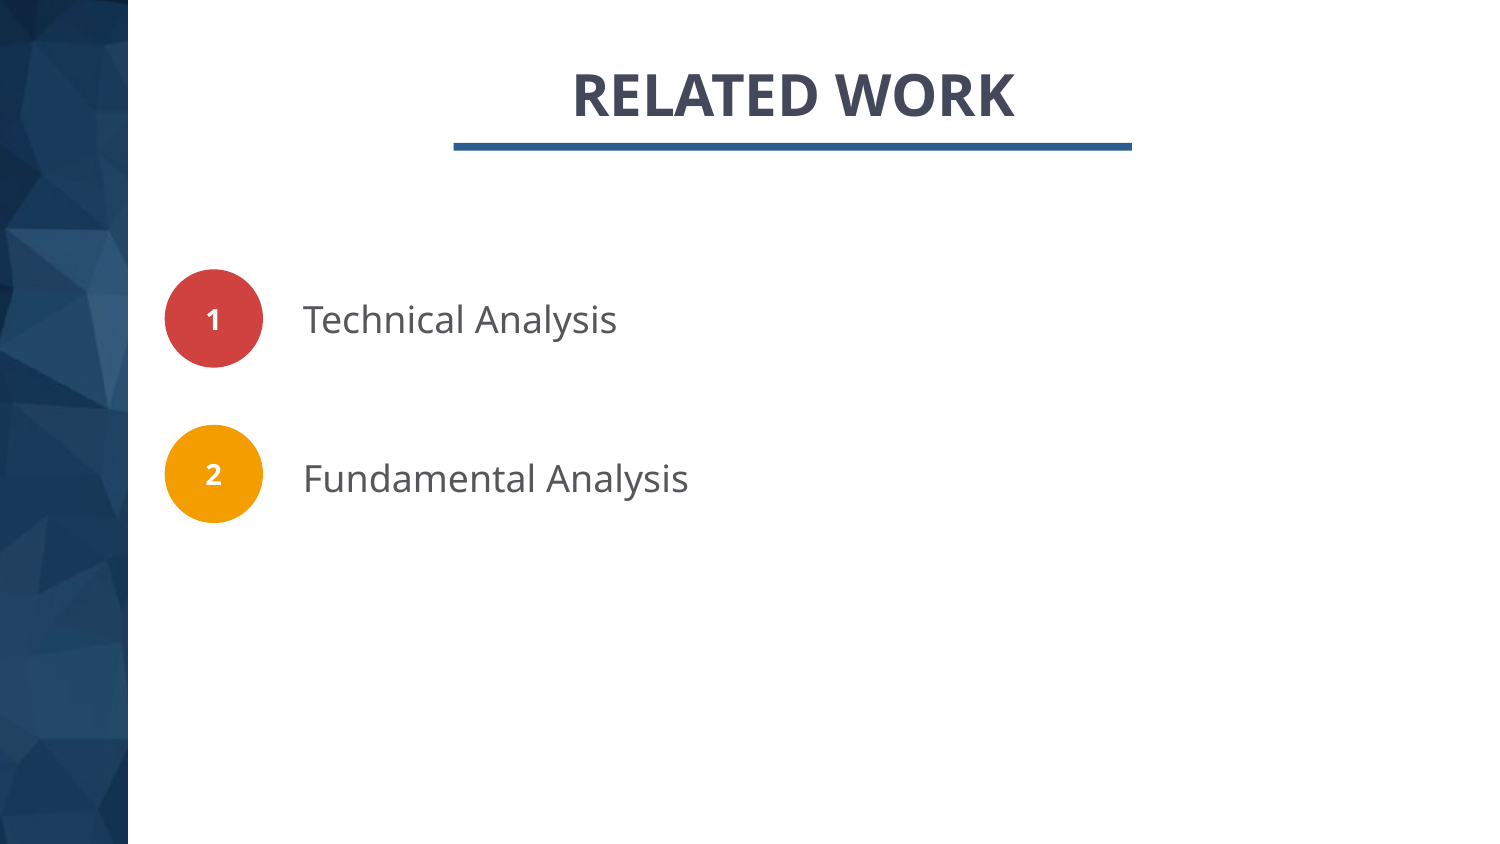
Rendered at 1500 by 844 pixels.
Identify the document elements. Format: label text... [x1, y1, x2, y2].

text_box Technical Analysis [317, 285, 1098, 352]
text_box [453, 142, 1132, 151]
text_box RELATED WORK [174, 42, 1411, 137]
text_box Fundamental Analysis [317, 445, 1098, 511]
picture [0, 0, 312, 844]
